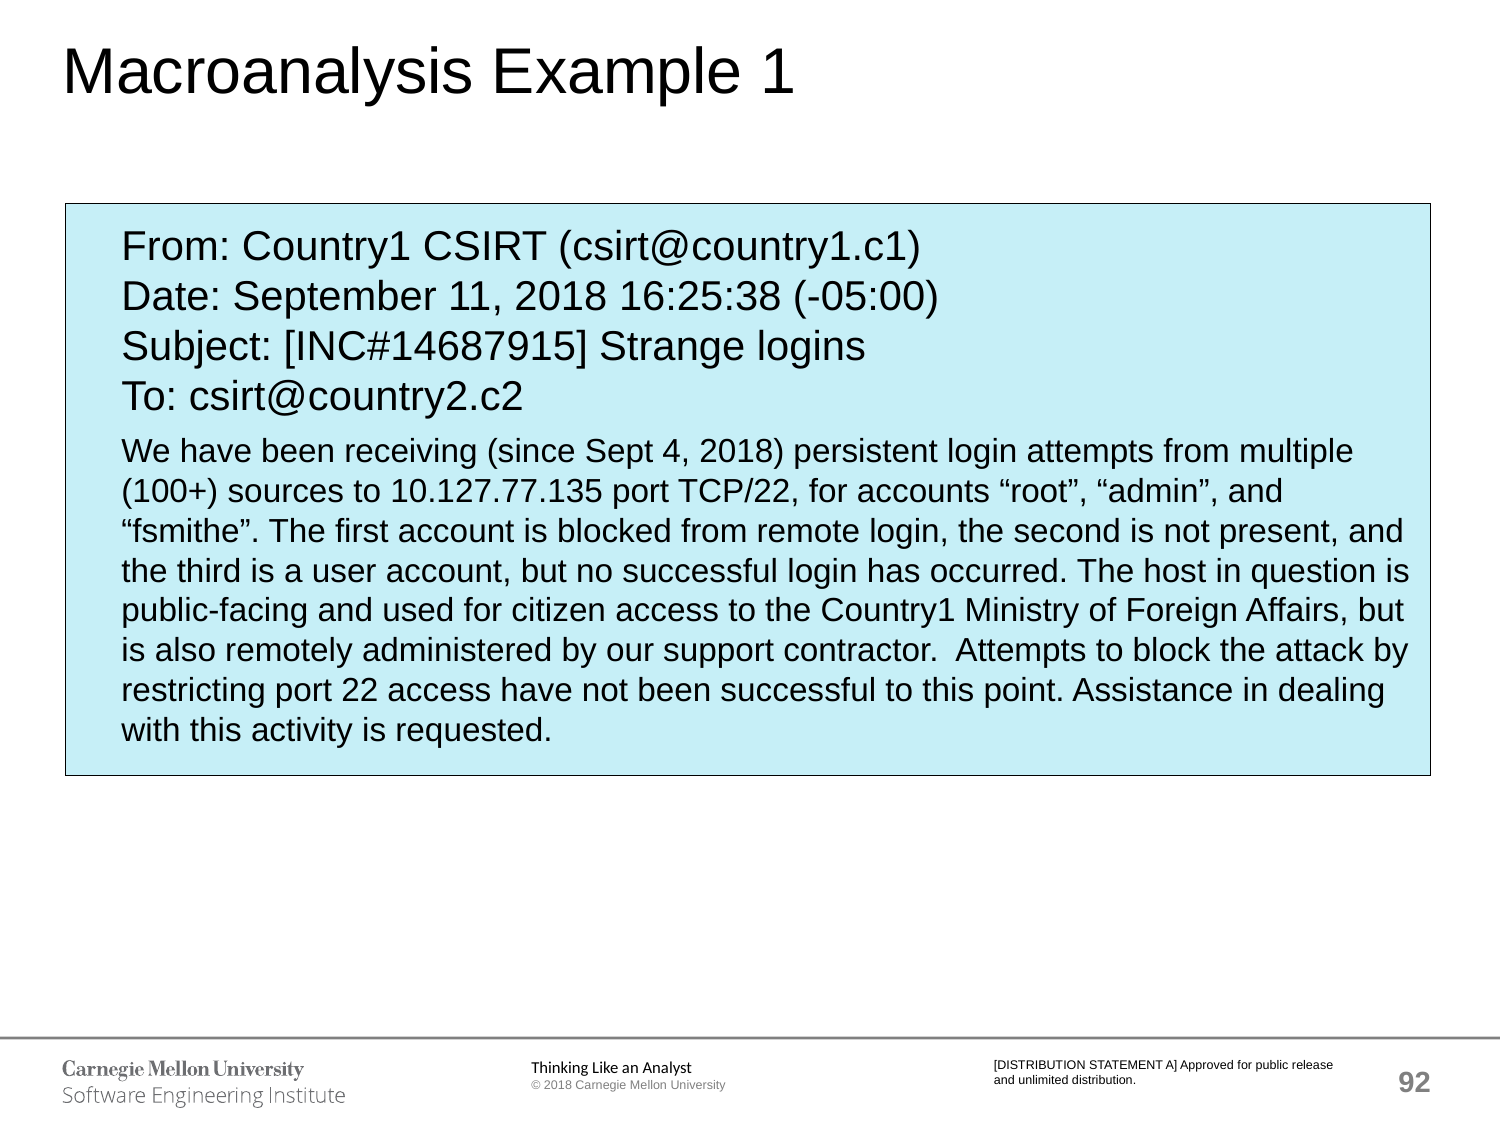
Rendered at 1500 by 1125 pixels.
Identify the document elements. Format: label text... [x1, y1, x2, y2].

text_box From: Country1 CSIRT (csirt@country1.c1) Date: September 11, 2018 16:25:38 (-05:00) Subject: [INC#14687915] Strange logins To: csirt@country2.c2 We have been receiving (since Sept 4, 2018) persistent login attempts from multiple (100+) sources to 10.127.77.135 port TCP/22, for accounts “root”, “admin”, and “fsmithe”. The first account is blocked from remote login, the second is not present, and the third is a user account, but no successful login has occurred. The host in question is public-facing and used for citizen access to the Country1 Ministry of Foreign Affairs, but is also remotely administered by our support contractor. Attempts to block the attack by restricting port 22 access have not been successful to this point. Assistance in dealing with this activity is requested. [65, 203, 1431, 776]
title Macroanalysis Example 1 [62, 37, 1338, 182]
